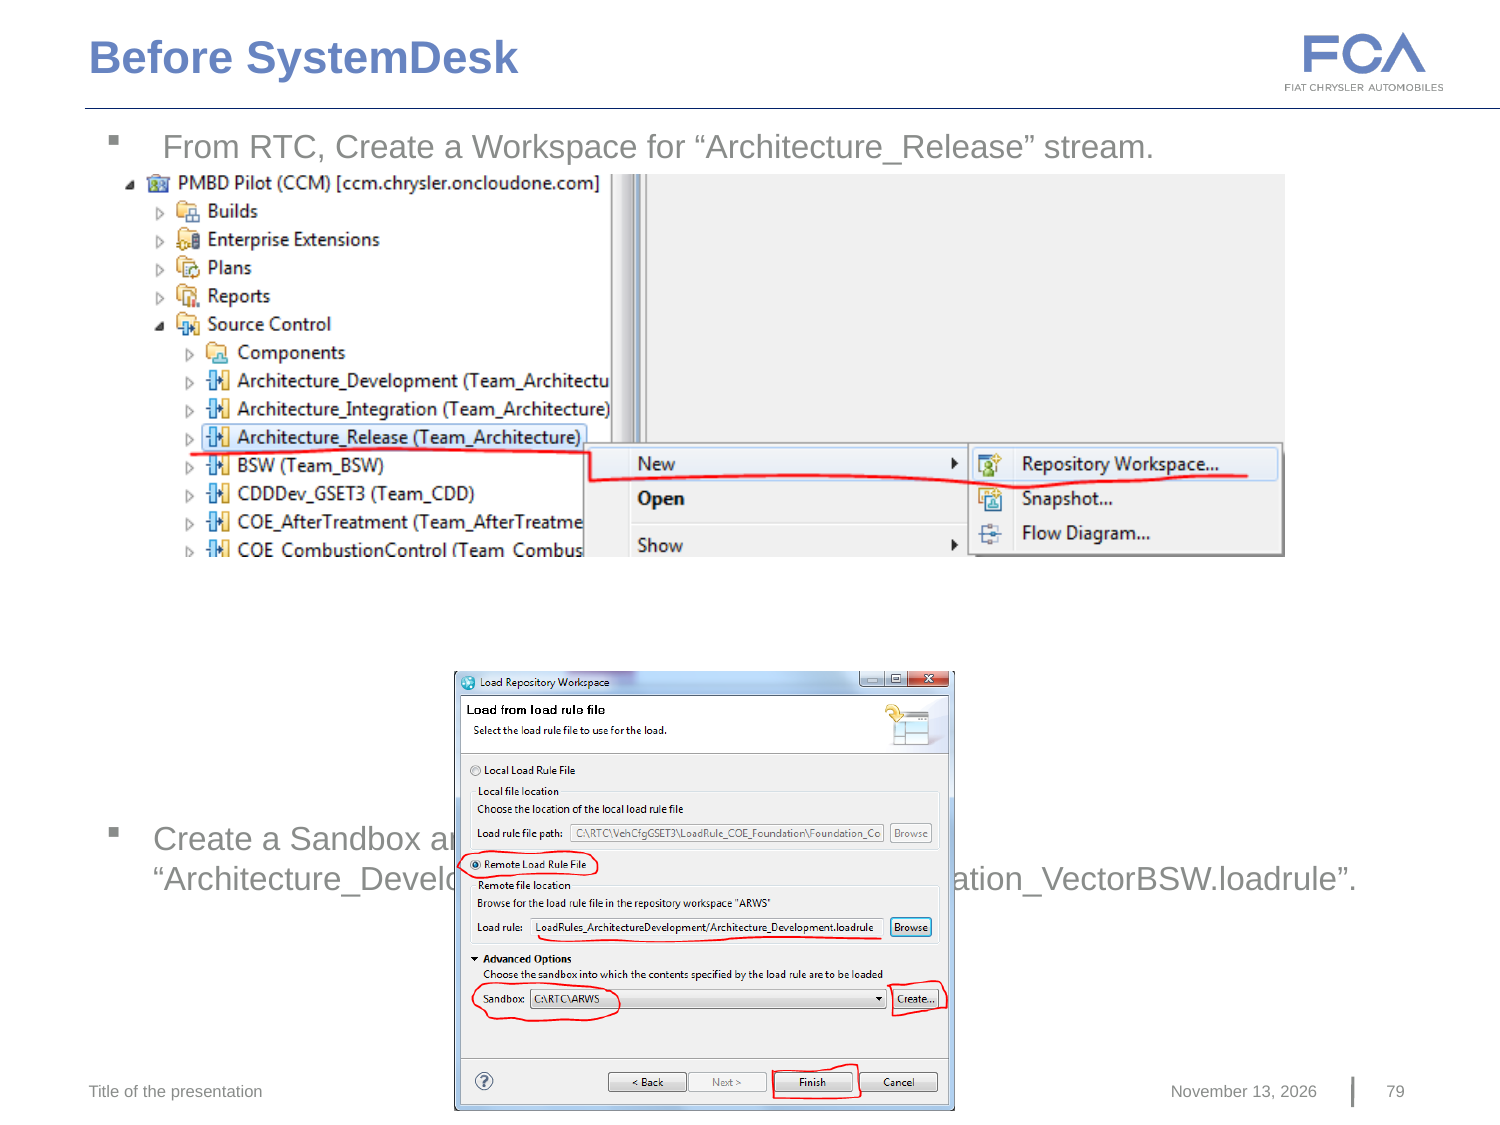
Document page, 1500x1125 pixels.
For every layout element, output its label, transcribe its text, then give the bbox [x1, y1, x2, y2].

picture [1285, 32, 1443, 91]
picture [454, 670, 955, 1112]
picture [124, 174, 1285, 557]
slide_number 79 [1386, 1080, 1439, 1114]
footer Title of the presentation [88, 1080, 457, 1120]
list From RTC, Create a Workspace for “Architecture_Release” stream. Create a Sandbox and load above Workspace using “Architecture_Development.loadrule” and “Arch_Integration_VectorBSW.loadrule”. [87, 125, 1408, 946]
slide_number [1084, 1080, 1318, 1115]
list Before SystemDesk [88, 33, 1082, 87]
